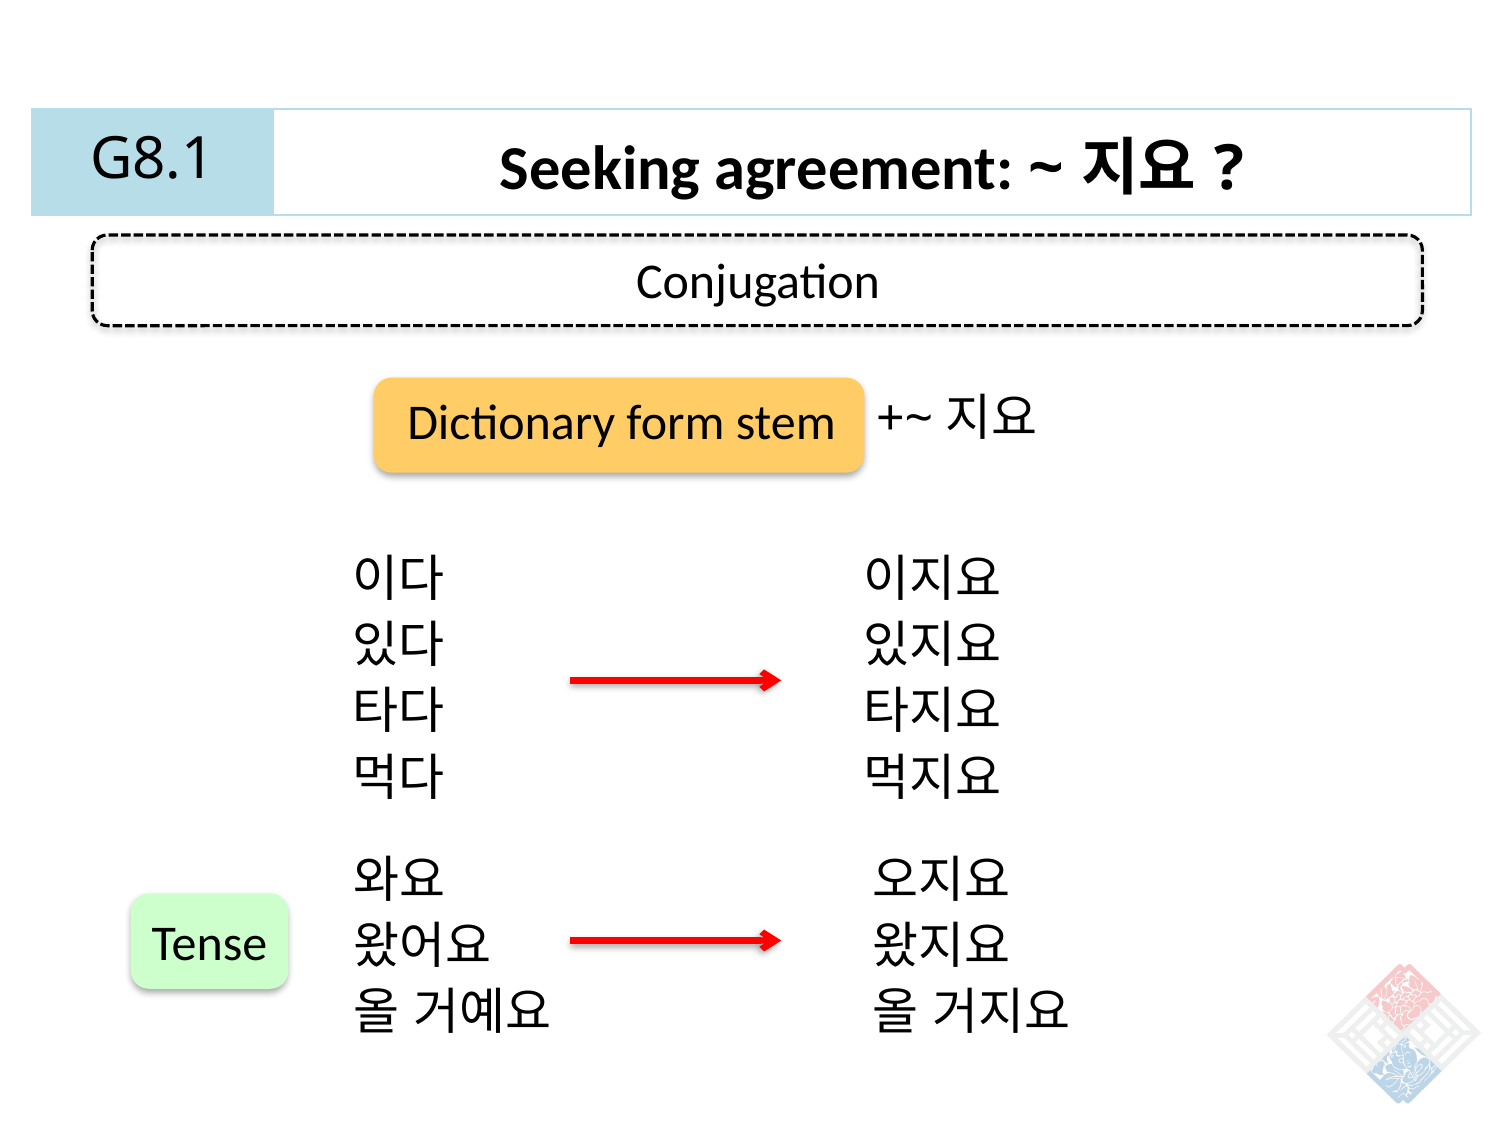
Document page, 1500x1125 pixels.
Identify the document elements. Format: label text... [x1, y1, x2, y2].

text_box Dictionary form stem [392, 382, 852, 457]
text_box +~지요 [861, 377, 1053, 453]
text_box [91, 234, 1424, 327]
table_header Seeking agreement: ~지요? [274, 110, 1470, 214]
text_box Tense [136, 902, 283, 978]
text_box 이다 있다 타다 먹다 [338, 532, 460, 813]
table_header G8.1 [32, 110, 272, 214]
text_box 오지요 왔지요 올 거지요 [857, 833, 1086, 1047]
text_box 와요 왔어요 올 거예요 [338, 833, 567, 1047]
text_box 이지요 있지요 타지요 먹지요 [849, 532, 1017, 813]
text_box [376, 379, 862, 471]
text_box [133, 895, 287, 987]
text_box Conjugation [621, 241, 895, 316]
